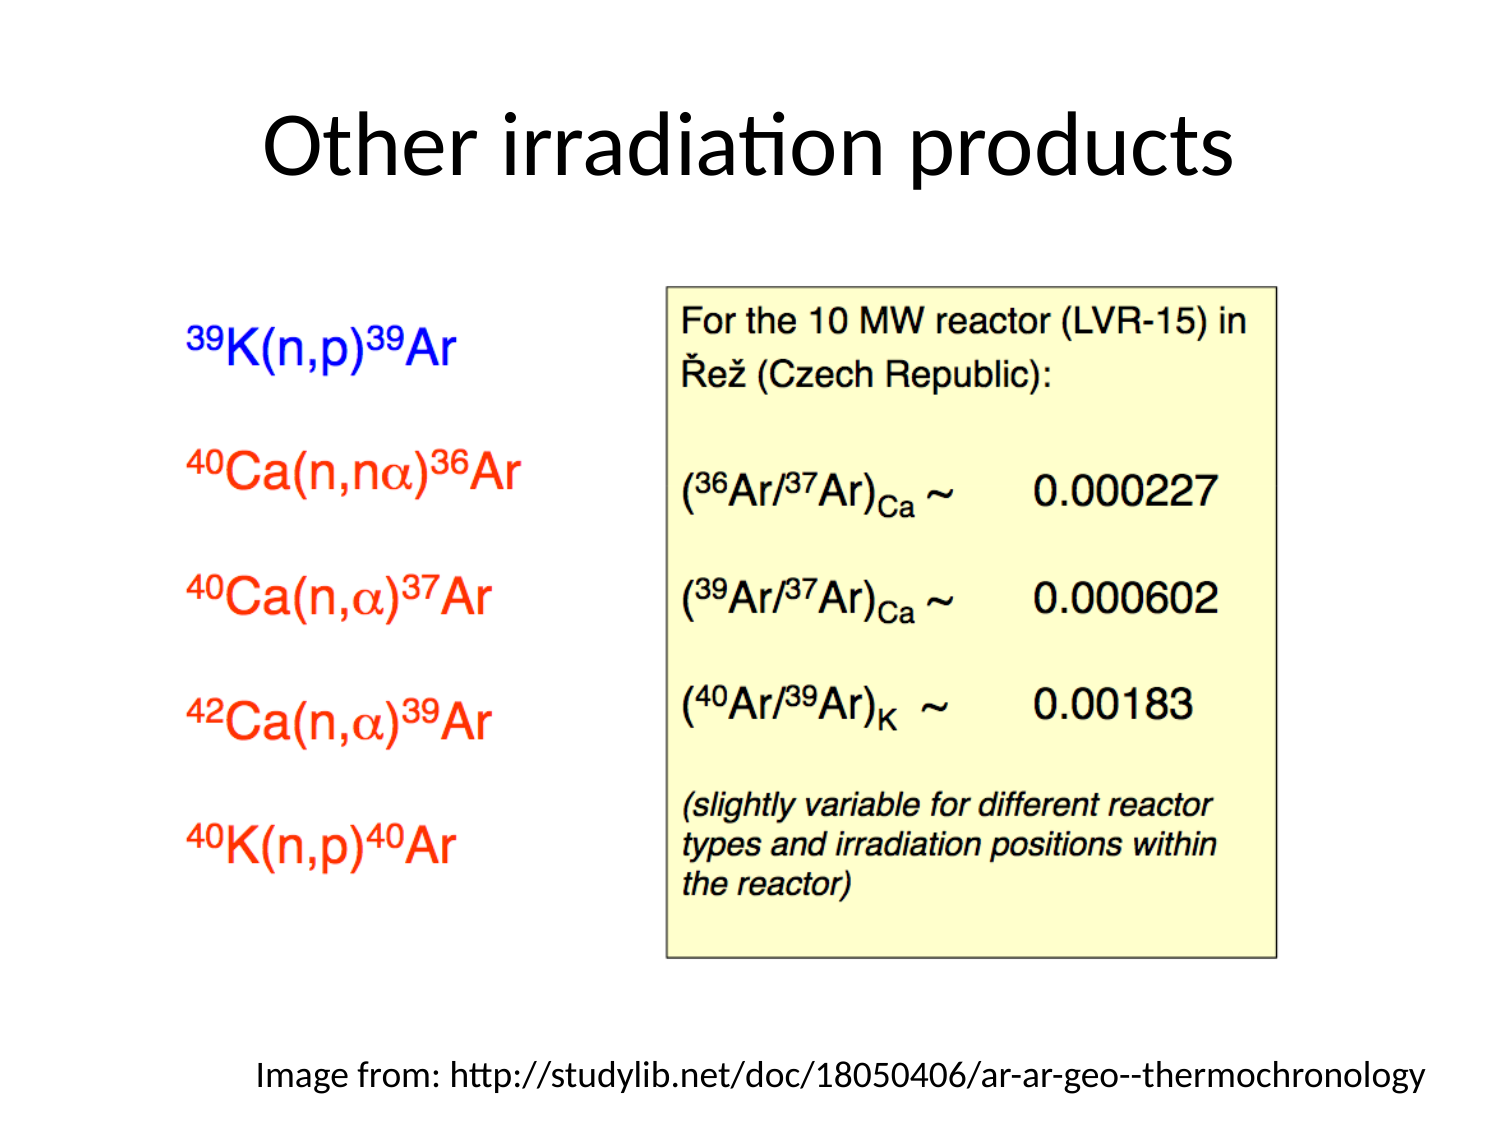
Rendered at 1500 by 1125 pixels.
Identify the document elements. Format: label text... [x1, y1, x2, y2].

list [74, 262, 1426, 1006]
title Other irradiation products [75, 45, 1425, 233]
text_box Image from: http://studylib.net/doc/18050406/ar-ar-geo--thermochronology [240, 1042, 1442, 1103]
